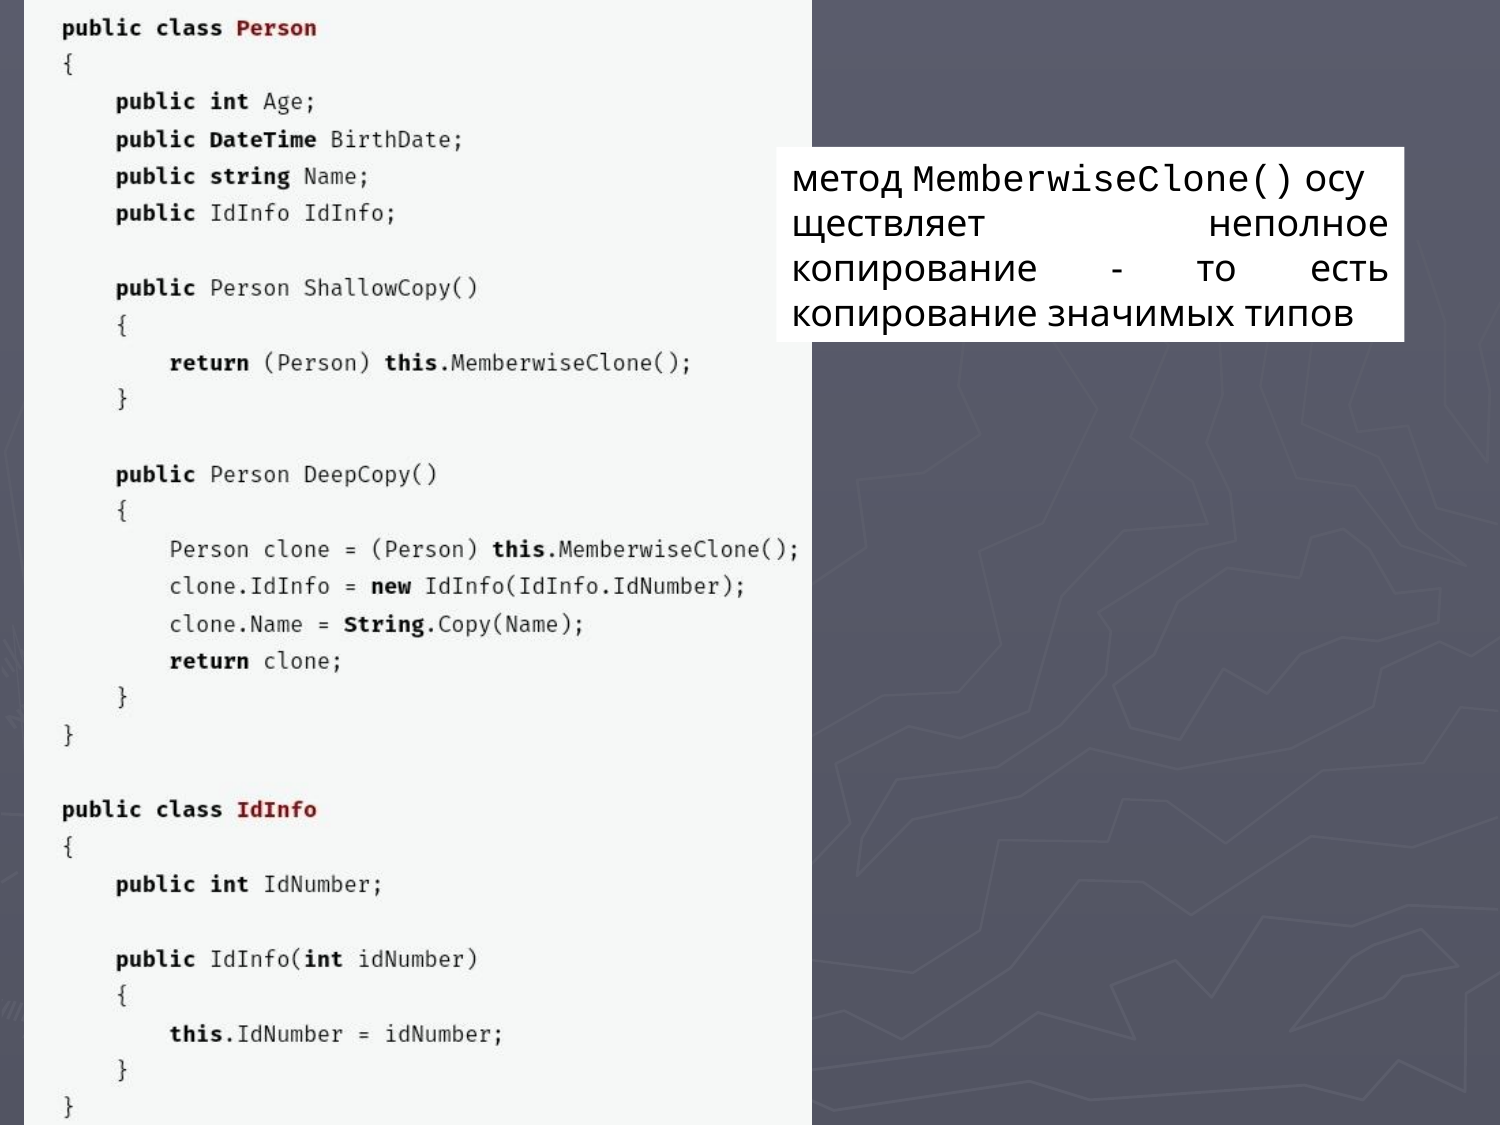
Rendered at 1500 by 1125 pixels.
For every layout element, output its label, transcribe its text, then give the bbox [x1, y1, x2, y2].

picture [24, 0, 812, 1125]
text_box метод MemberwiseClone() осуществляет неполное копирование - то есть копирование значимых типов [816, 146, 1405, 342]
